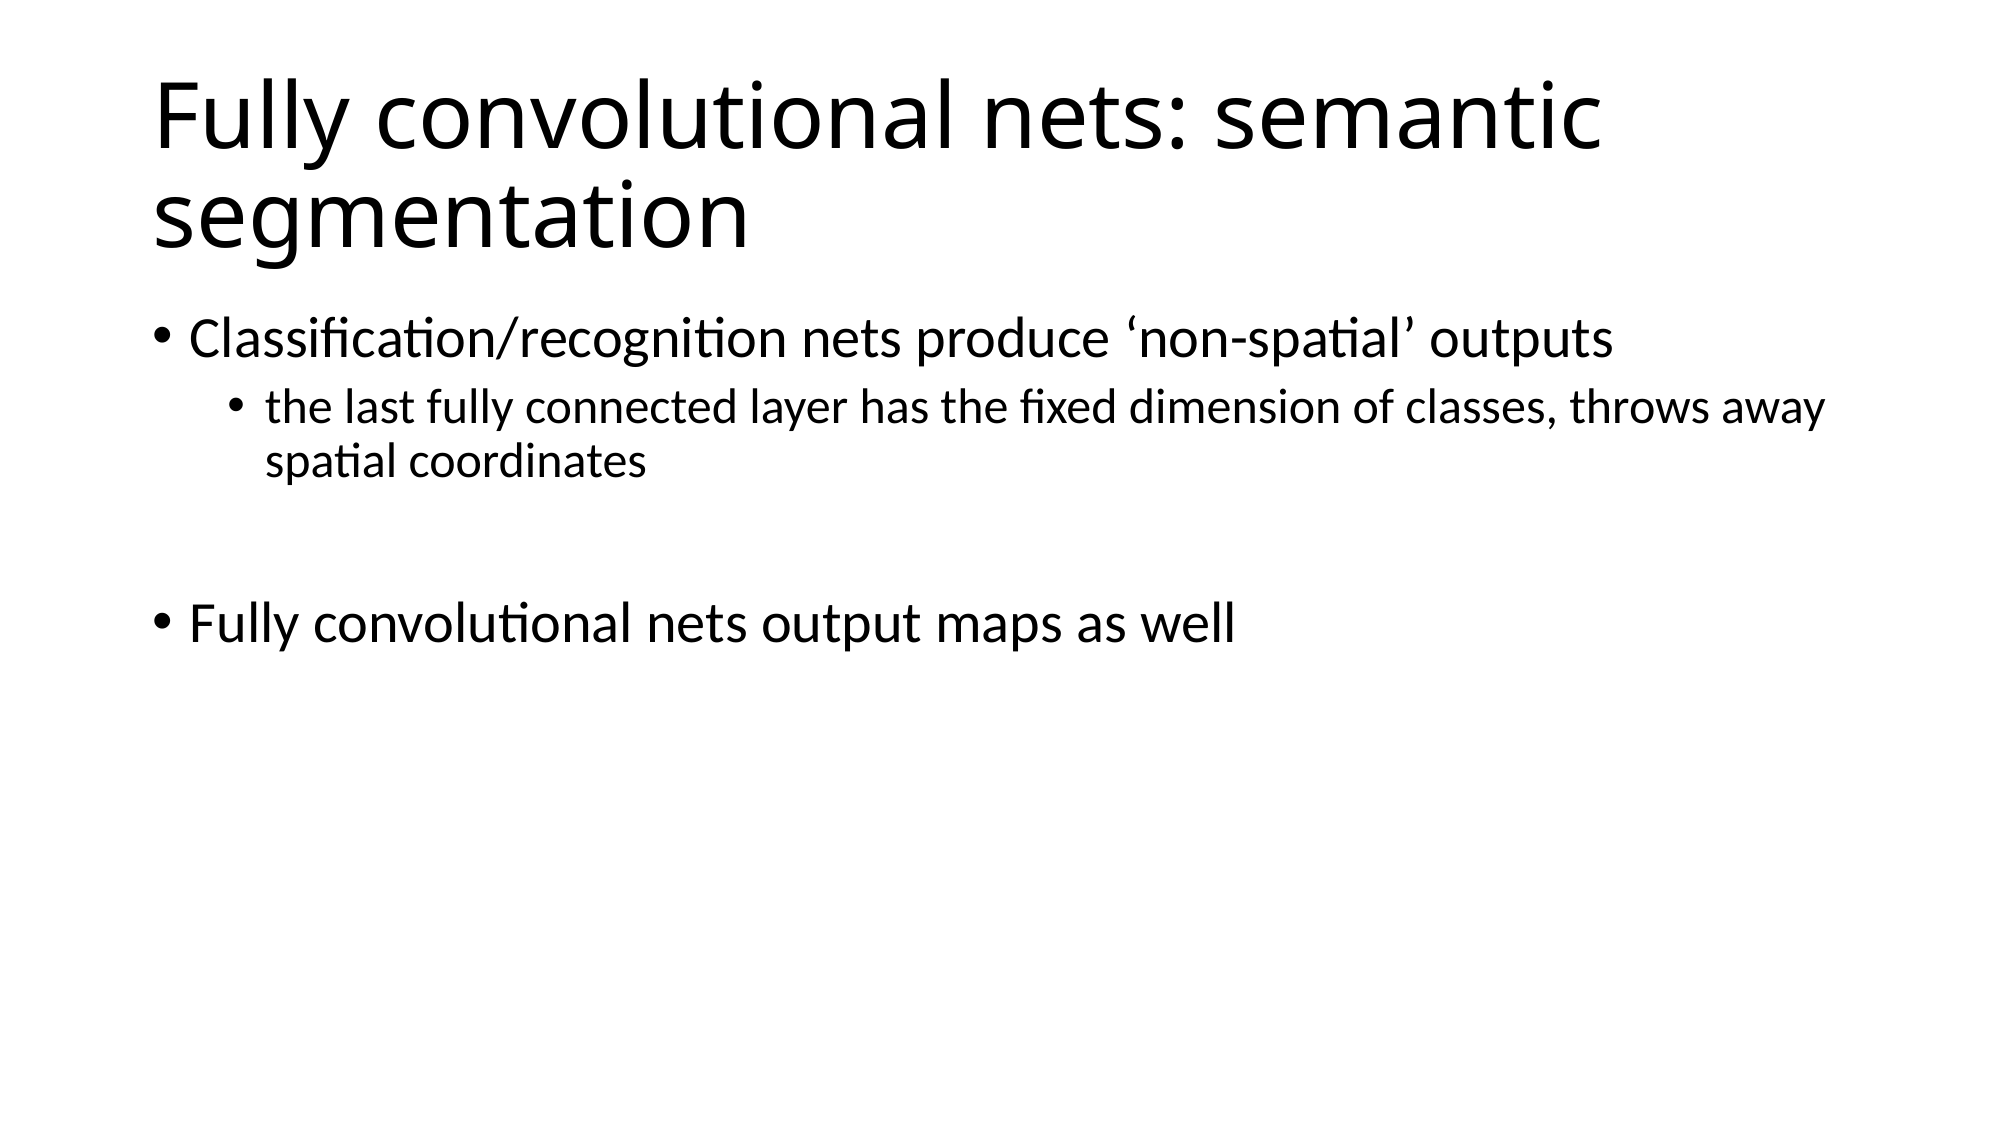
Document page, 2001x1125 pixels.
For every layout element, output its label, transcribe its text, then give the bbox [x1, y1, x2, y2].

list Classification/recognition nets produce ‘non-spatial’ outputs the last fully connected layer has the fixed dimension of classes, throws away spatial coordinates Fully convolutional nets output maps as well [137, 299, 1863, 1014]
title Fully convolutional nets: semantic segmentation [137, 59, 1863, 278]
